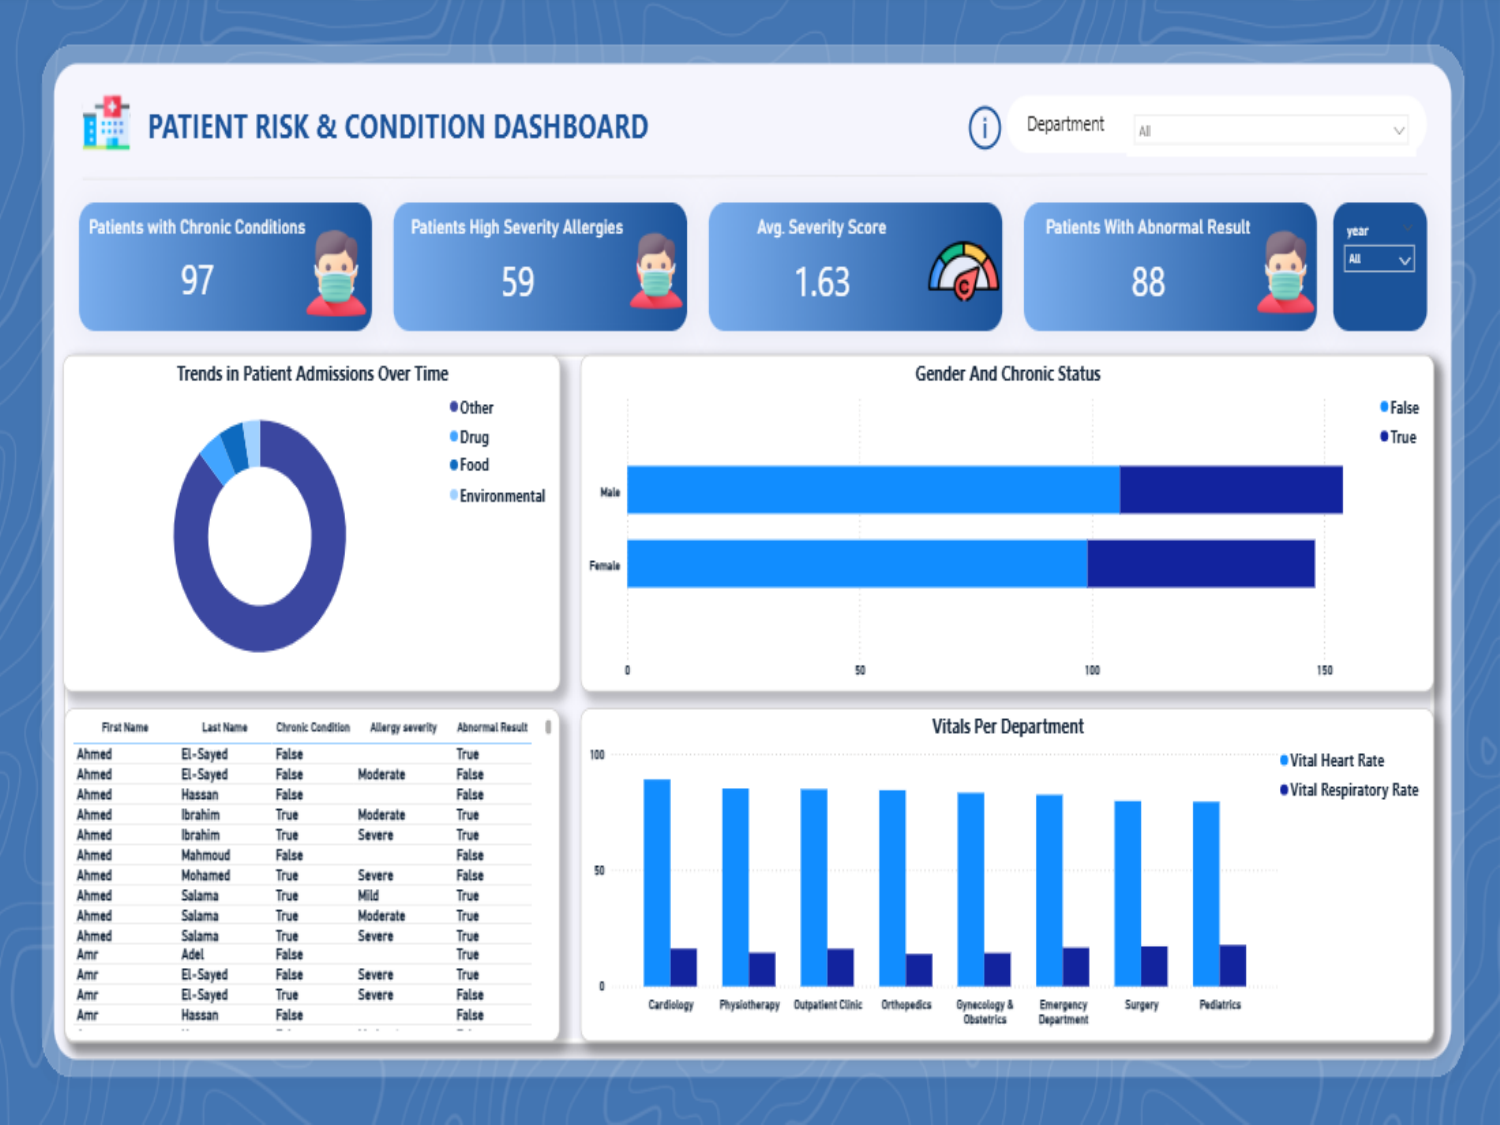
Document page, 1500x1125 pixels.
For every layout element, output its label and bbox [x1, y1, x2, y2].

list [0, 0, 1500, 1125]
